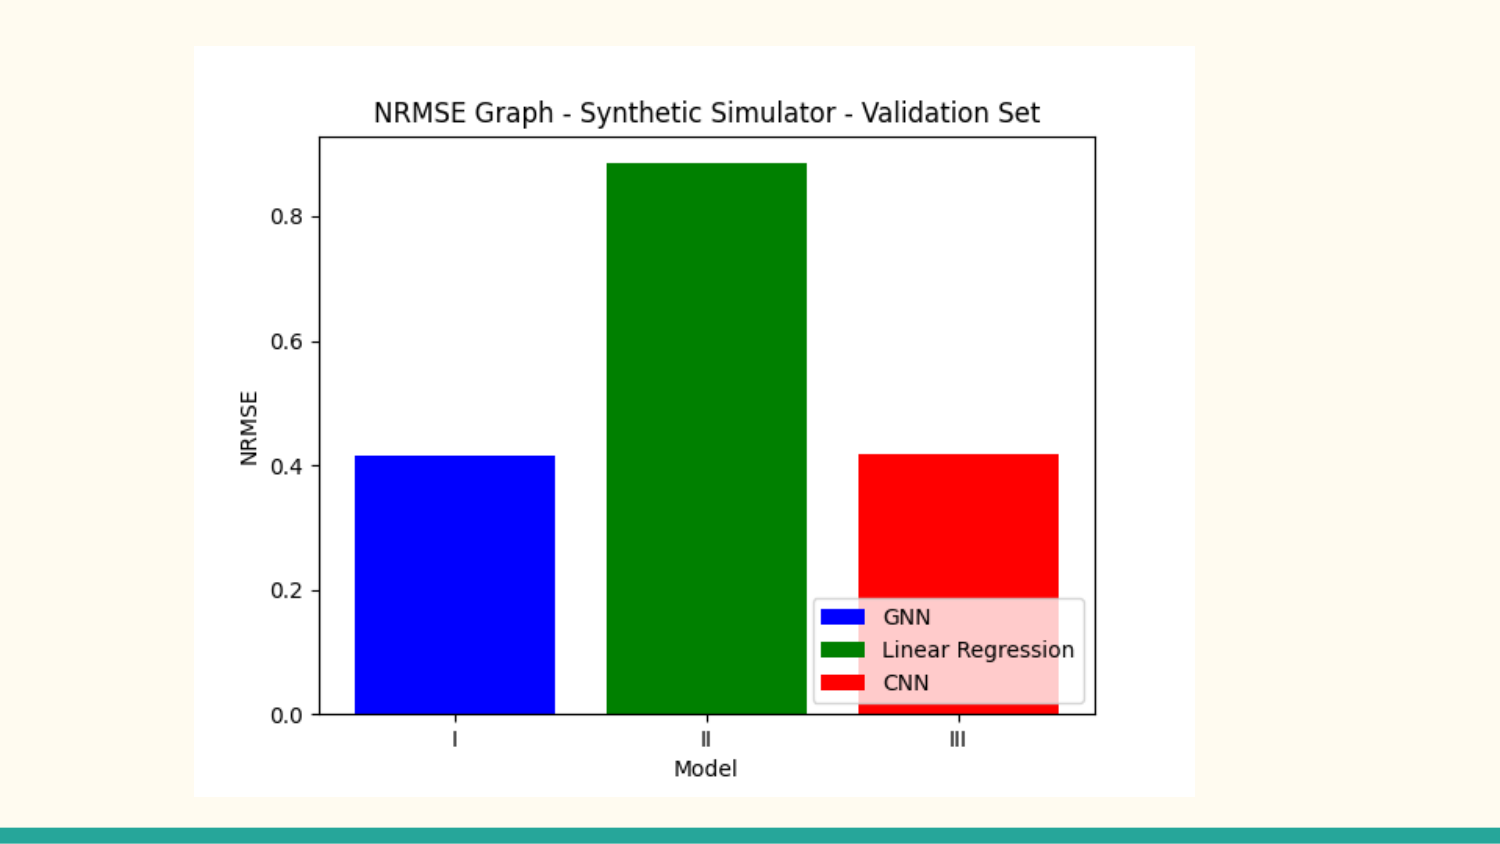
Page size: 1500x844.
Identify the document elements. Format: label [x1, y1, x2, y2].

picture [193, 46, 1195, 798]
